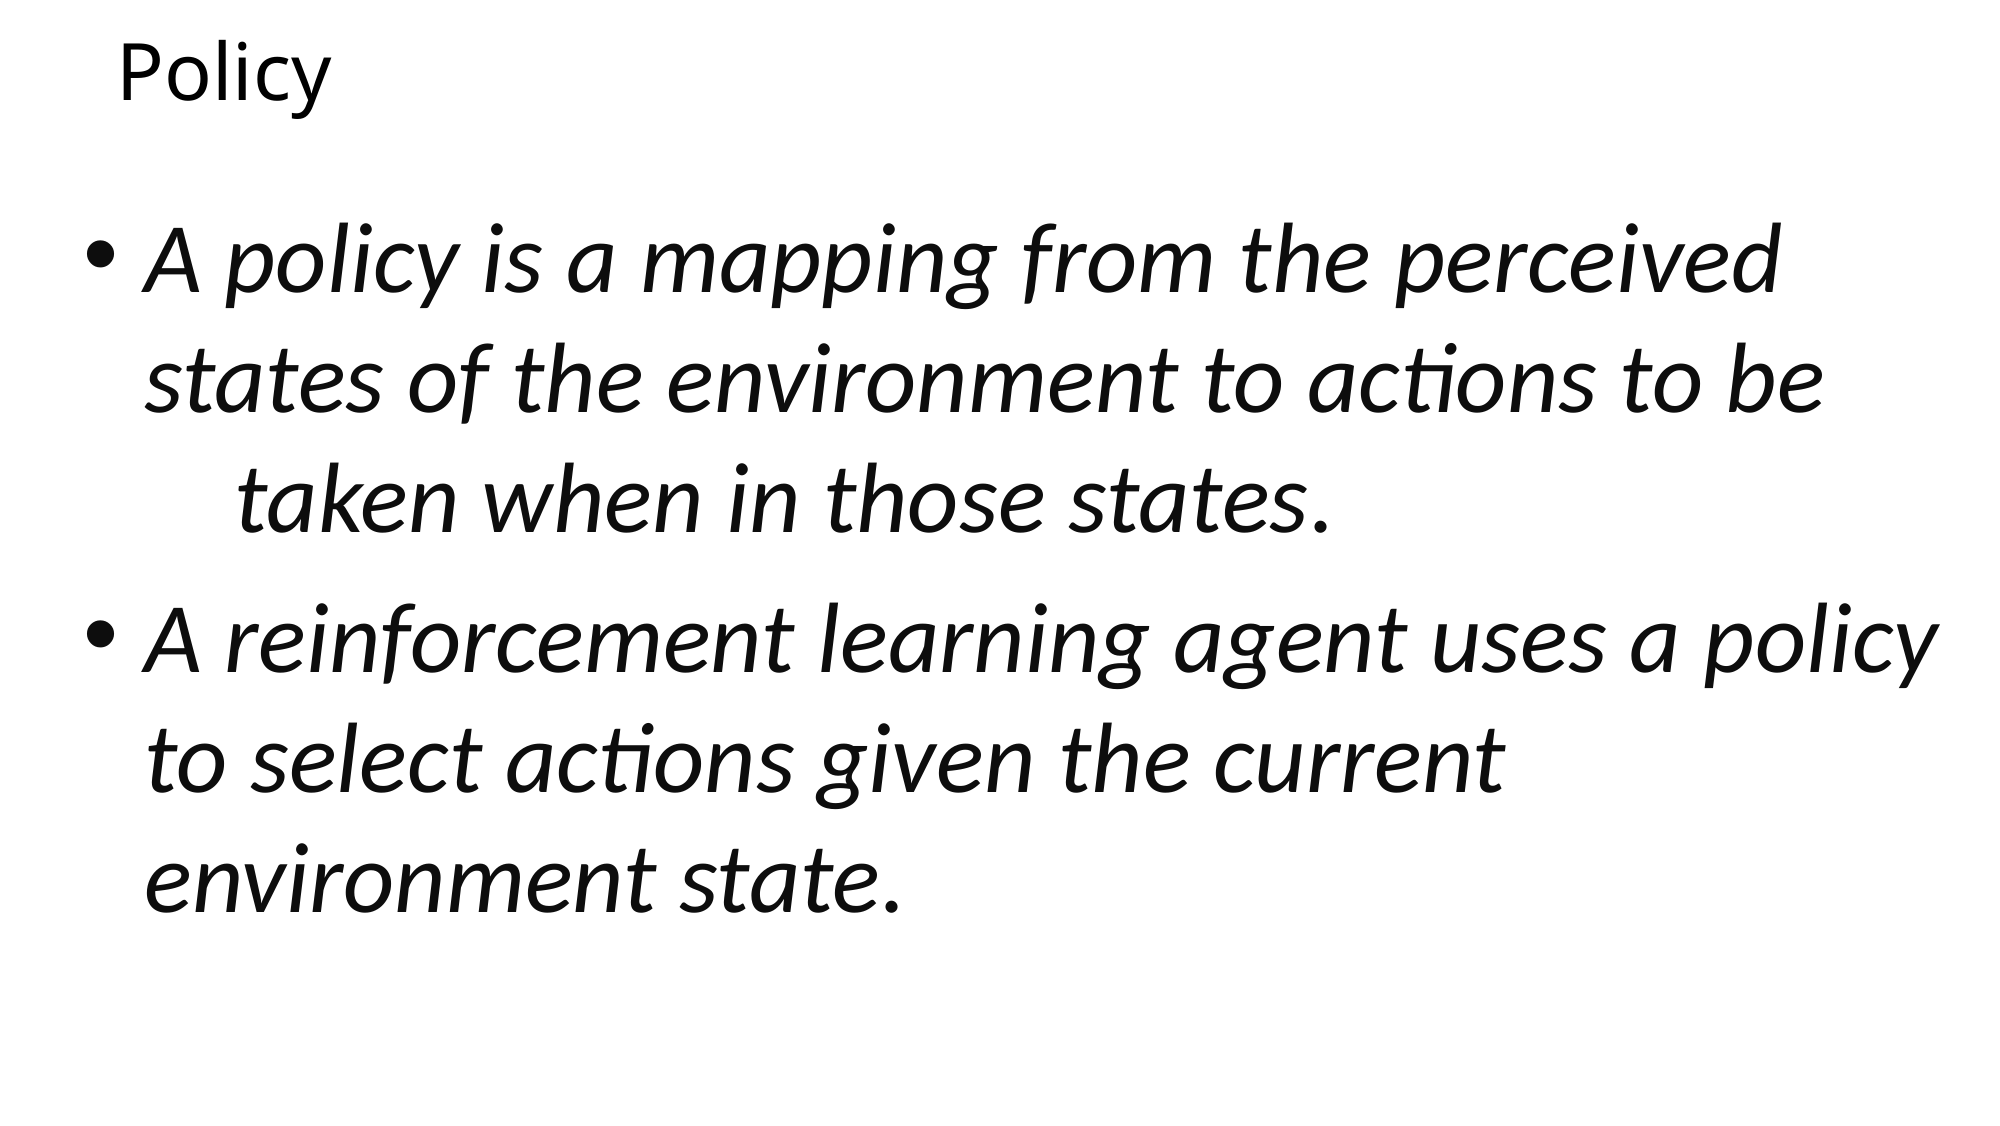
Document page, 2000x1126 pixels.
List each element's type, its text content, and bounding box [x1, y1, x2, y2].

title Policy [99, 3, 1900, 134]
text_box A policy is a mapping from the perceived states of the environment to actions to be taken when in those states. A reinforcement learning agent uses a policy to select actions given the current environment state. [66, 184, 1961, 1017]
